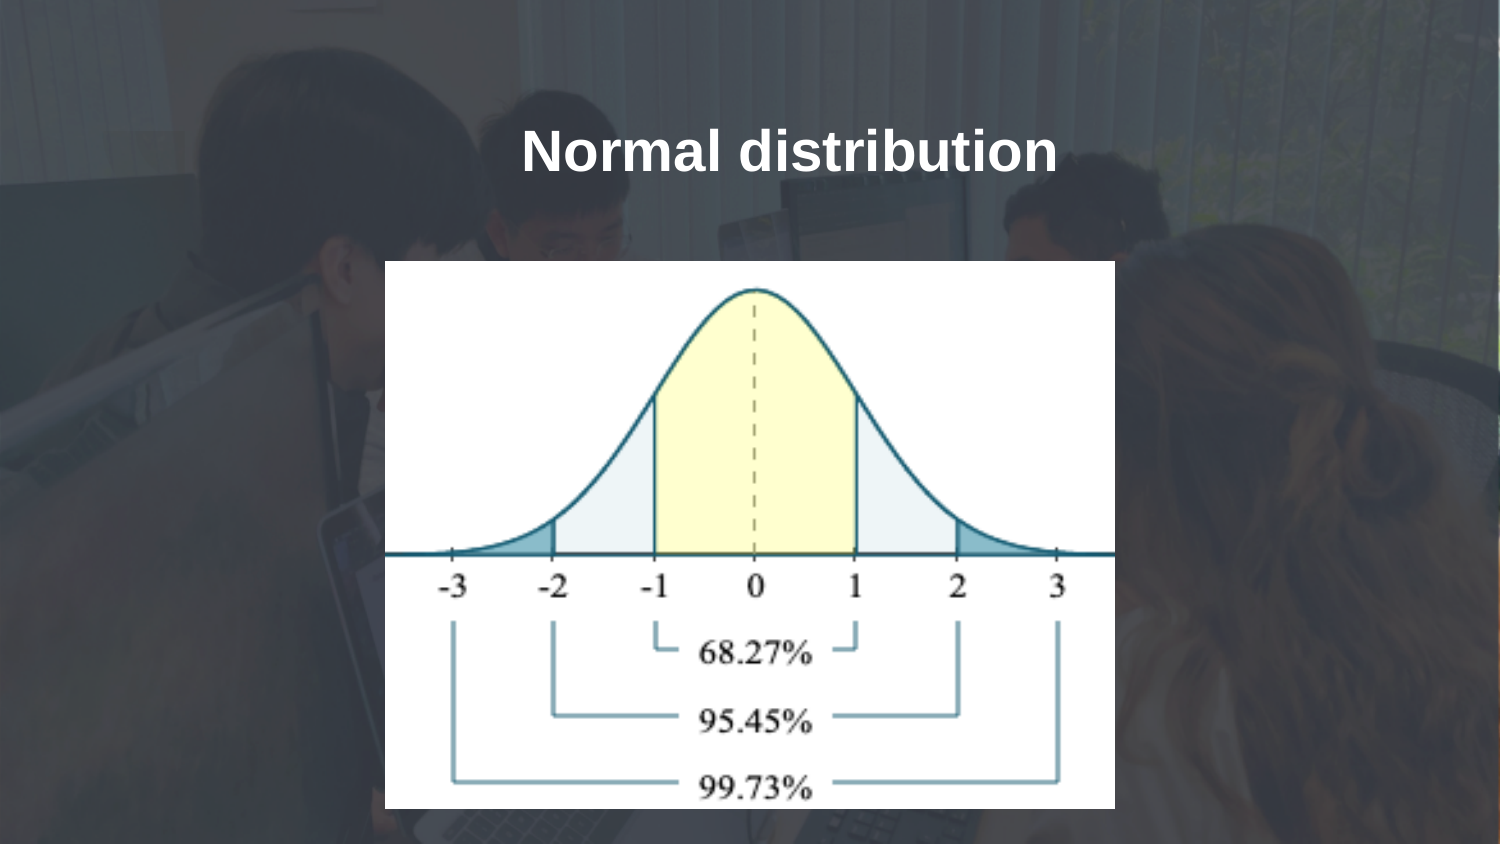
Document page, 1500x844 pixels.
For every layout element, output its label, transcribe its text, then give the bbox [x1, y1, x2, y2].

title Normal distribution [213, 98, 1368, 196]
picture [0, 0, 1500, 844]
